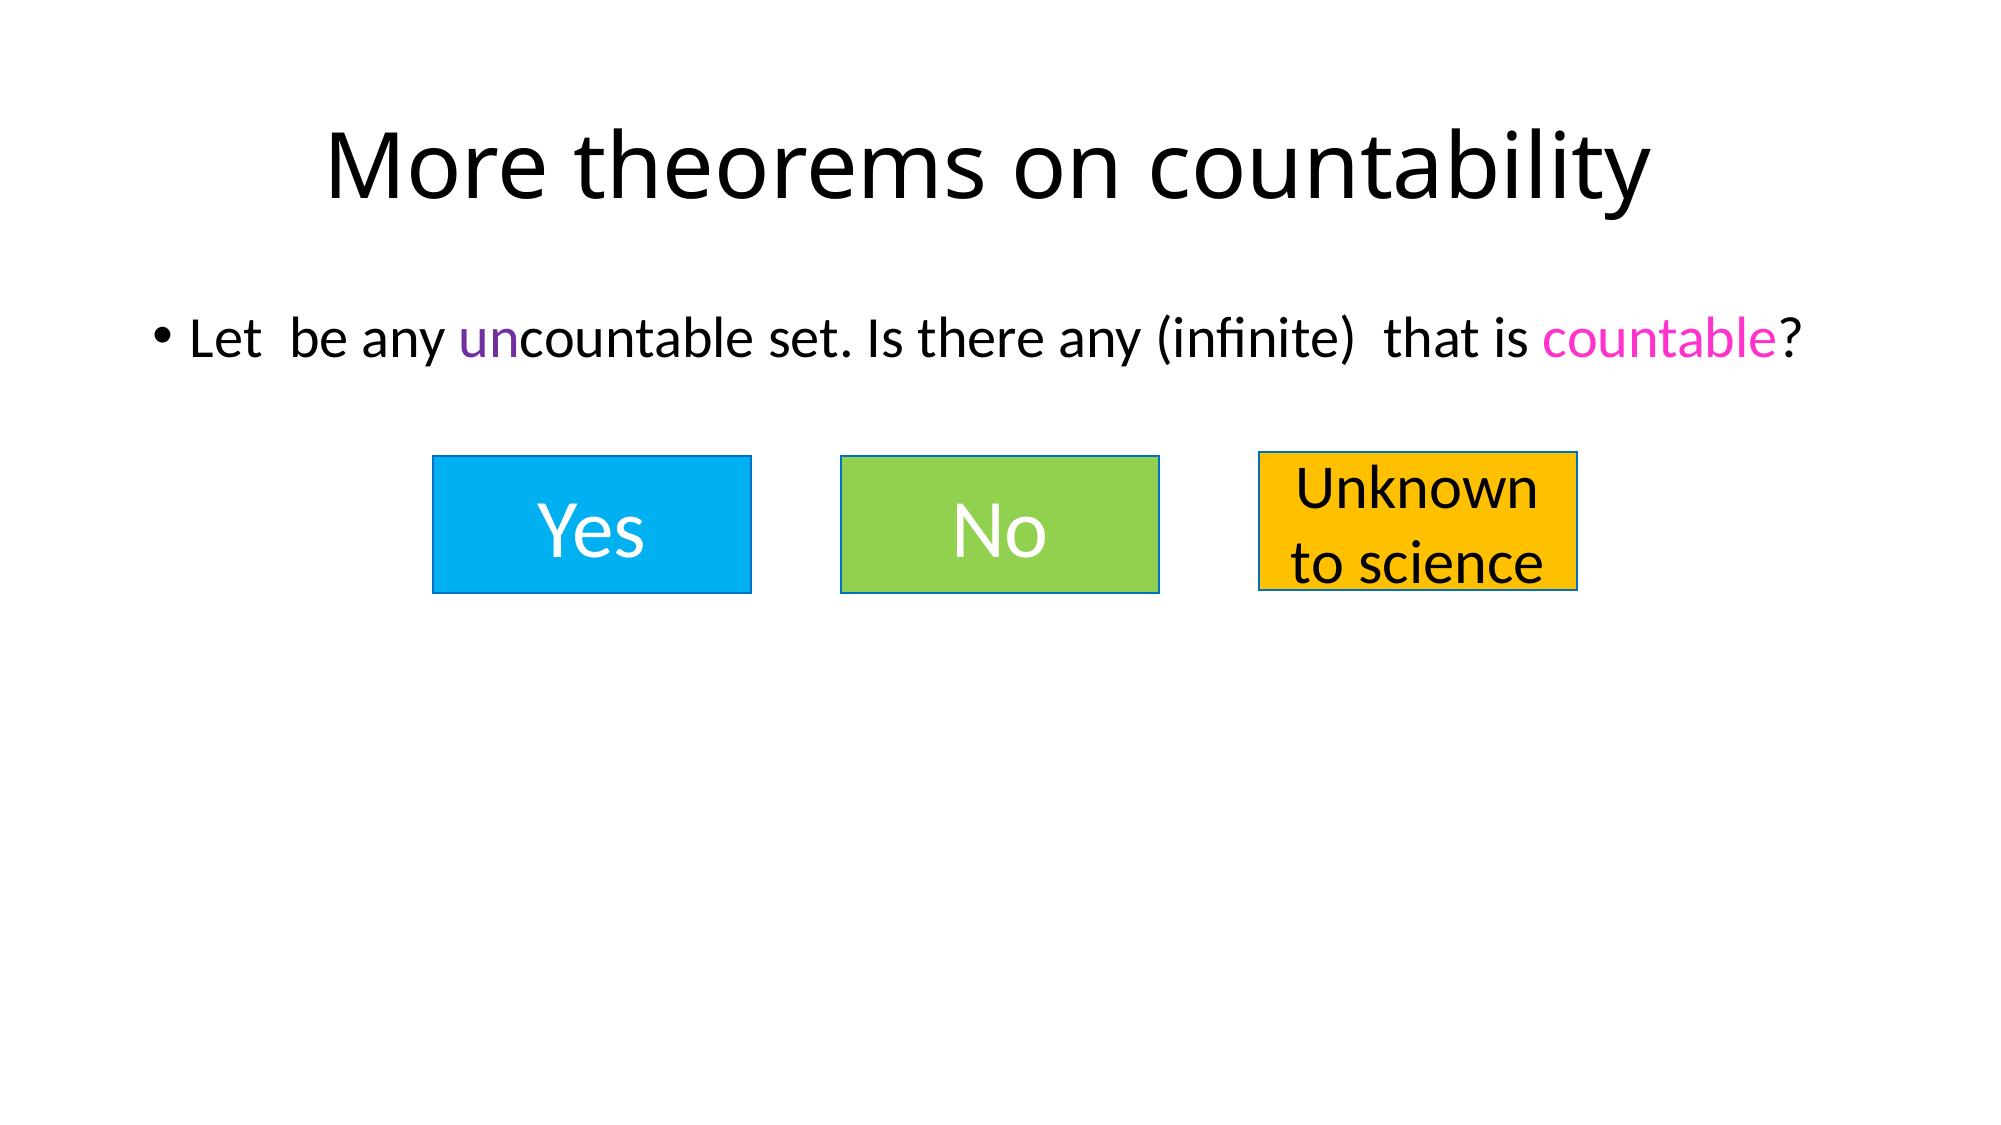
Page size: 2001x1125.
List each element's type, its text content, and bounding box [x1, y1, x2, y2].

title More theorems on countability [137, 59, 1863, 278]
text_box No [840, 455, 1160, 594]
text_box Unknown to science [1258, 451, 1578, 591]
text_box Yes [432, 455, 752, 594]
